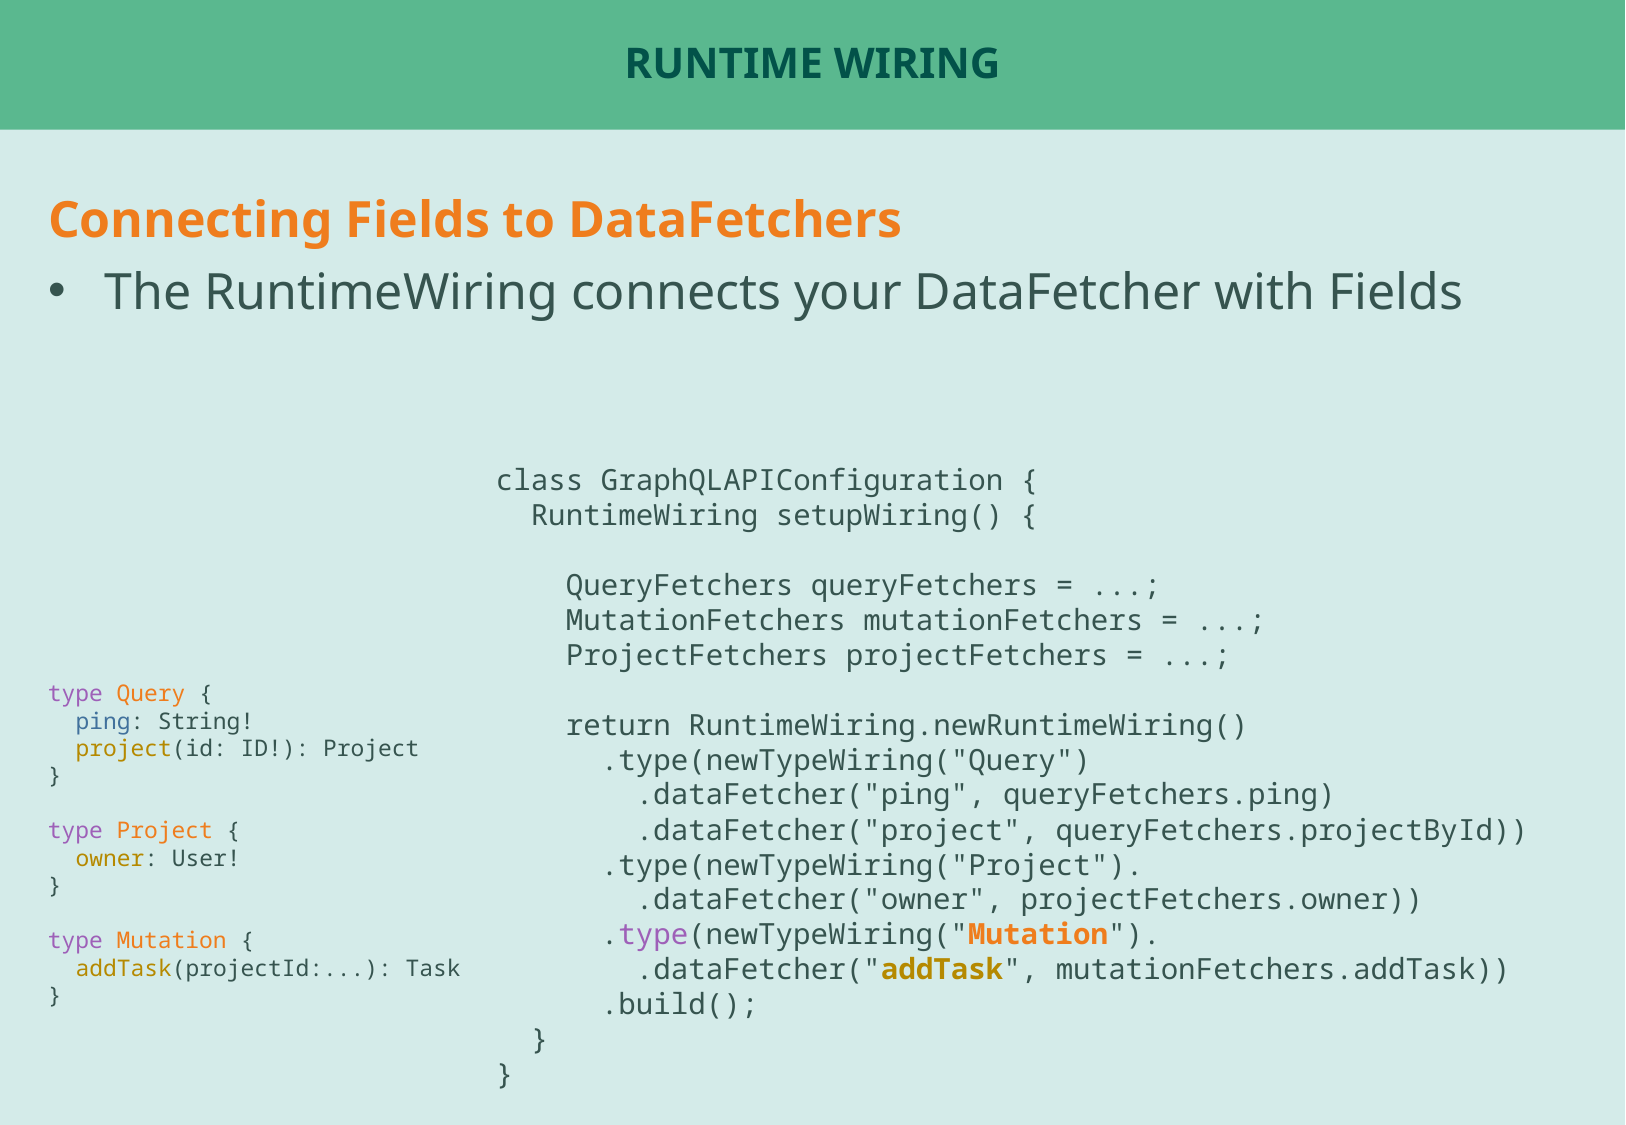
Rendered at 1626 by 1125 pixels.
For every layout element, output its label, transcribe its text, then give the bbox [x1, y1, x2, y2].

text_box type Query { ping: String! project(id: ID!): Project } type Project { owner: User! } type Mutation { addTask(projectId:...): Task } [33, 671, 510, 1071]
text_box class GraphQLAPIConfiguration { RuntimeWiring setupWiring() { QueryFetchers queryFetchers = ...; MutationFetchers mutationFetchers = ...; ProjectFetchers projectFetchers = ...; return RuntimeWiring.newRuntimeWiring() .type(newTypeWiring("Query") .dataFetcher("ping", queryFetchers.ping) .dataFetcher("project", queryFetchers.projectById)) .type(newTypeWiring("Project"). .dataFetcher("owner", projectFetchers.owner)) .type(newTypeWiring("Mutation"). .dataFetcher("addTask", mutationFetchers.addTask)) .build(); } } [481, 418, 1625, 1125]
text_box Connecting Fields to DataFetchers The RuntimeWiring connects your DataFetcher with Fields [33, 168, 1614, 327]
title Runtime Wiring [0, 0, 1625, 130]
